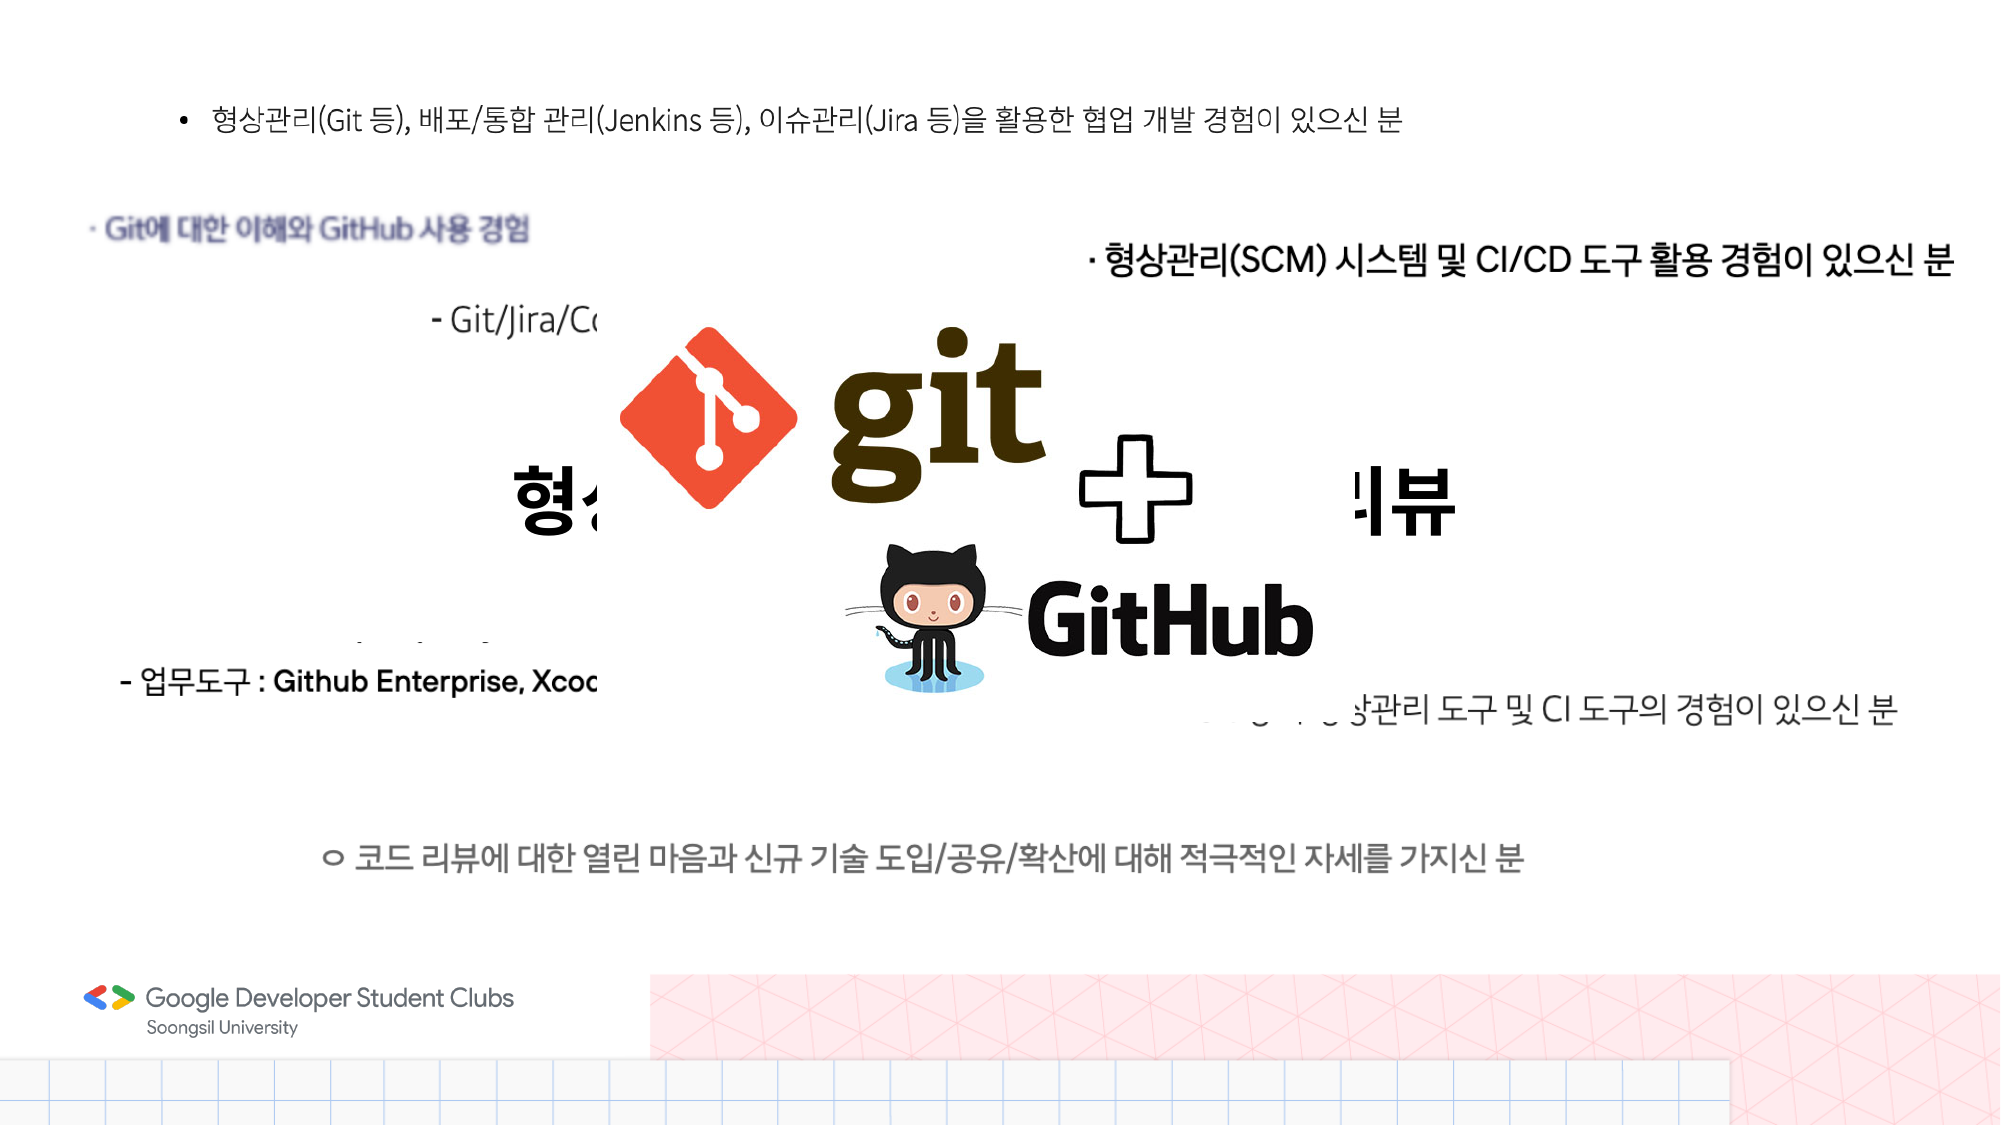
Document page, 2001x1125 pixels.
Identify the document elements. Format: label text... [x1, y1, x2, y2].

picture [0, 0, 2001, 1125]
text_box 형상 관리 / 협업 / 코드 리뷰 [1355, 447, 1504, 552]
text_box 형상 관리 / 협업 / 코드 리뷰 [496, 447, 597, 552]
